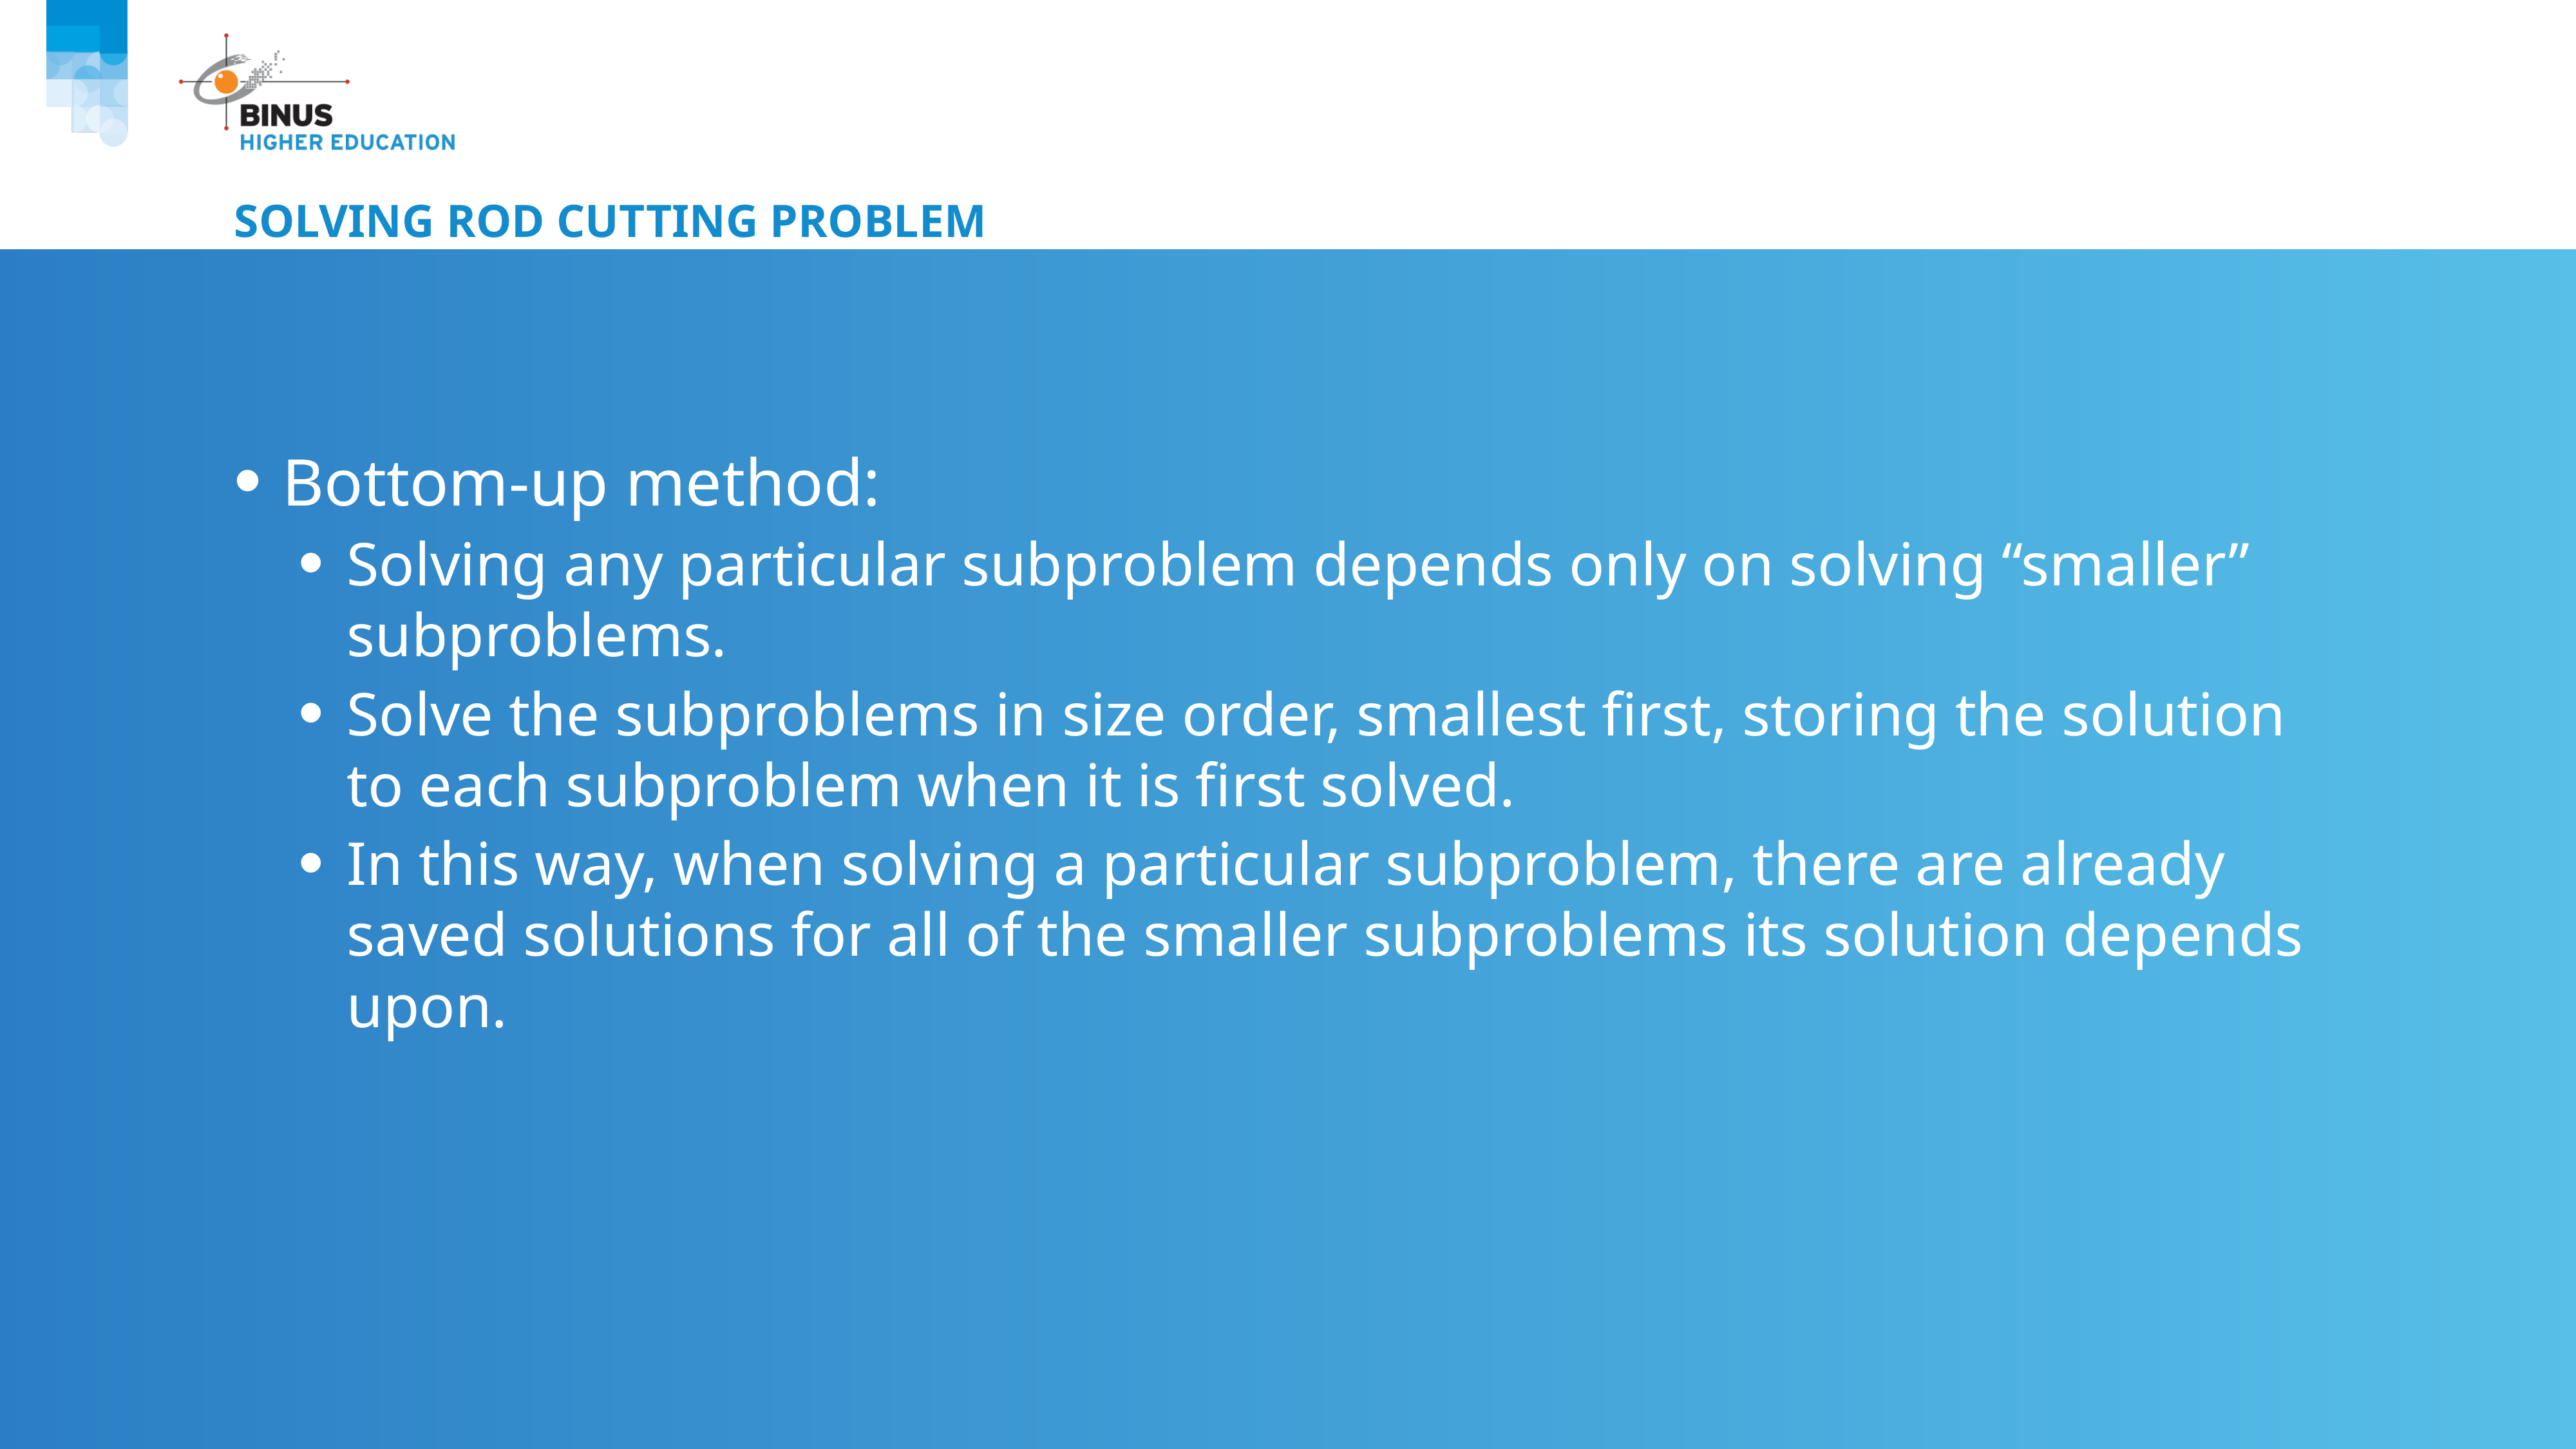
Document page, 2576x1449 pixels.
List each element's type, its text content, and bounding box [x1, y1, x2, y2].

list Bottom-up method: Solving any particular subproblem depends only on solving “smaller” subproblems. Solve the subproblems in size order, smallest first, storing the solution to each subproblem when it is first solved. In this way, when solving a particular subproblem, there are already saved solutions for all of the smaller subproblems its solution depends upon. [228, 435, 2349, 1337]
picture [46, 0, 455, 154]
title Solving Rod cutting problem [228, 197, 1784, 252]
